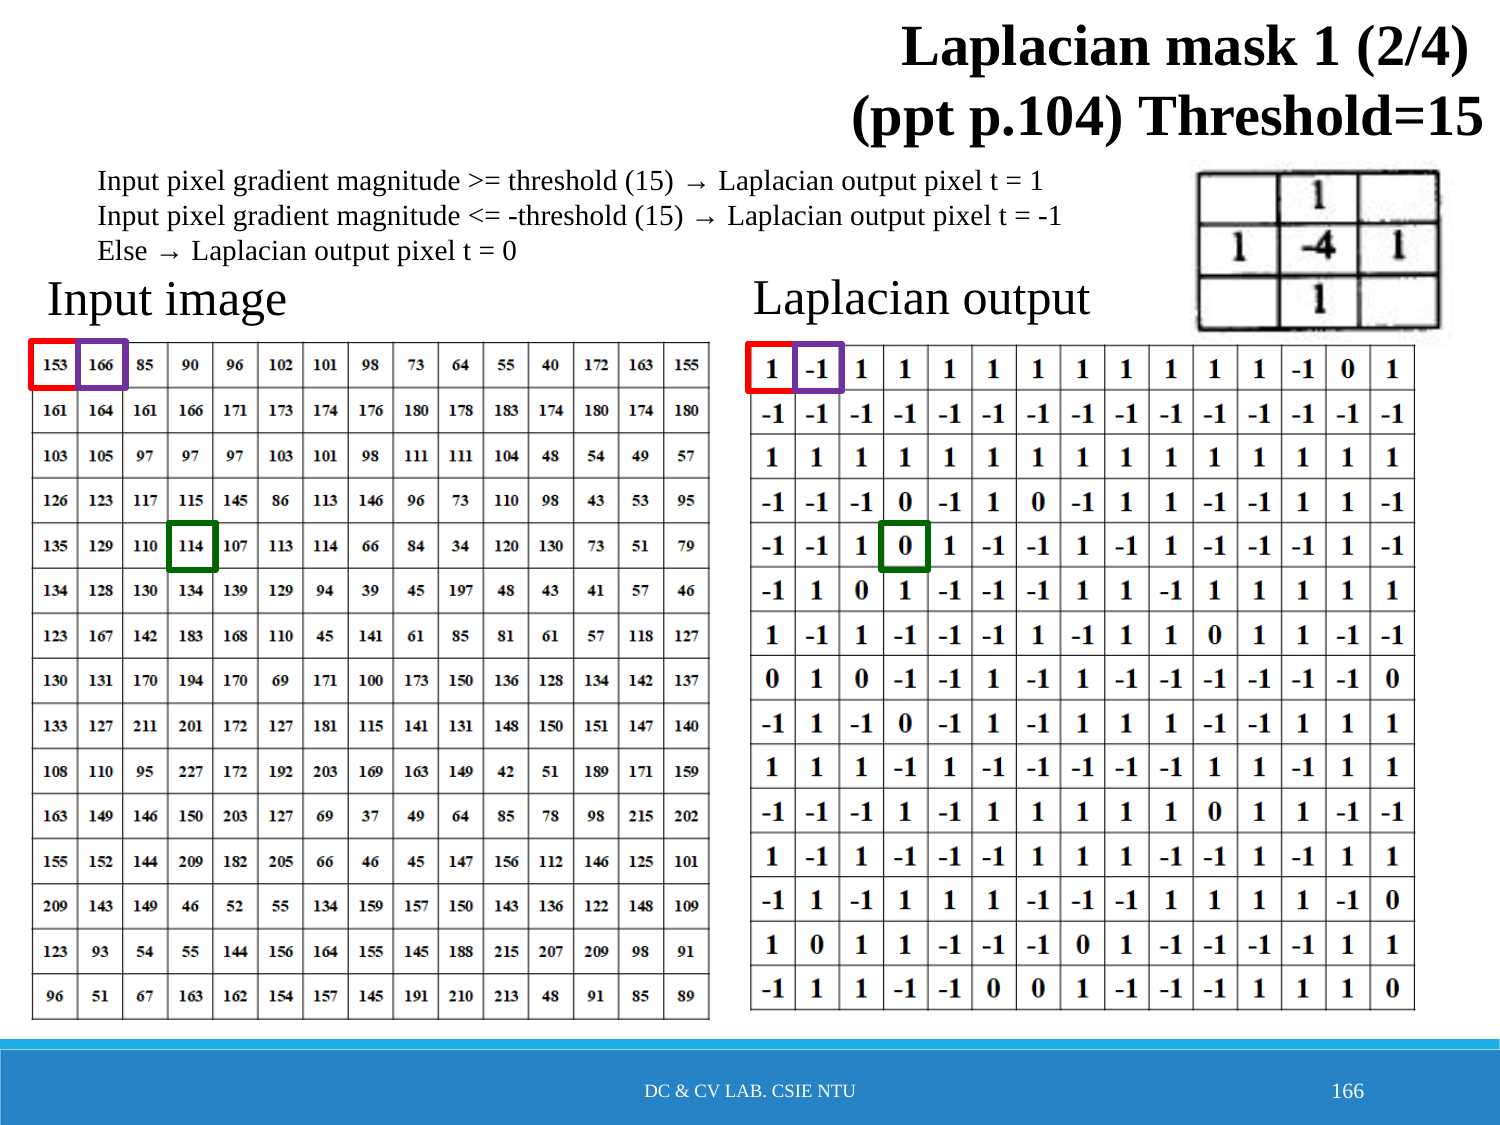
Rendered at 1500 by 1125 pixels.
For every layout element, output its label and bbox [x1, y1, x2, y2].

picture [749, 160, 1454, 1023]
footer [453, 1059, 1047, 1120]
text_box [32, 0, 1500, 333]
slide_number [1218, 1059, 1380, 1120]
picture [30, 340, 711, 1021]
